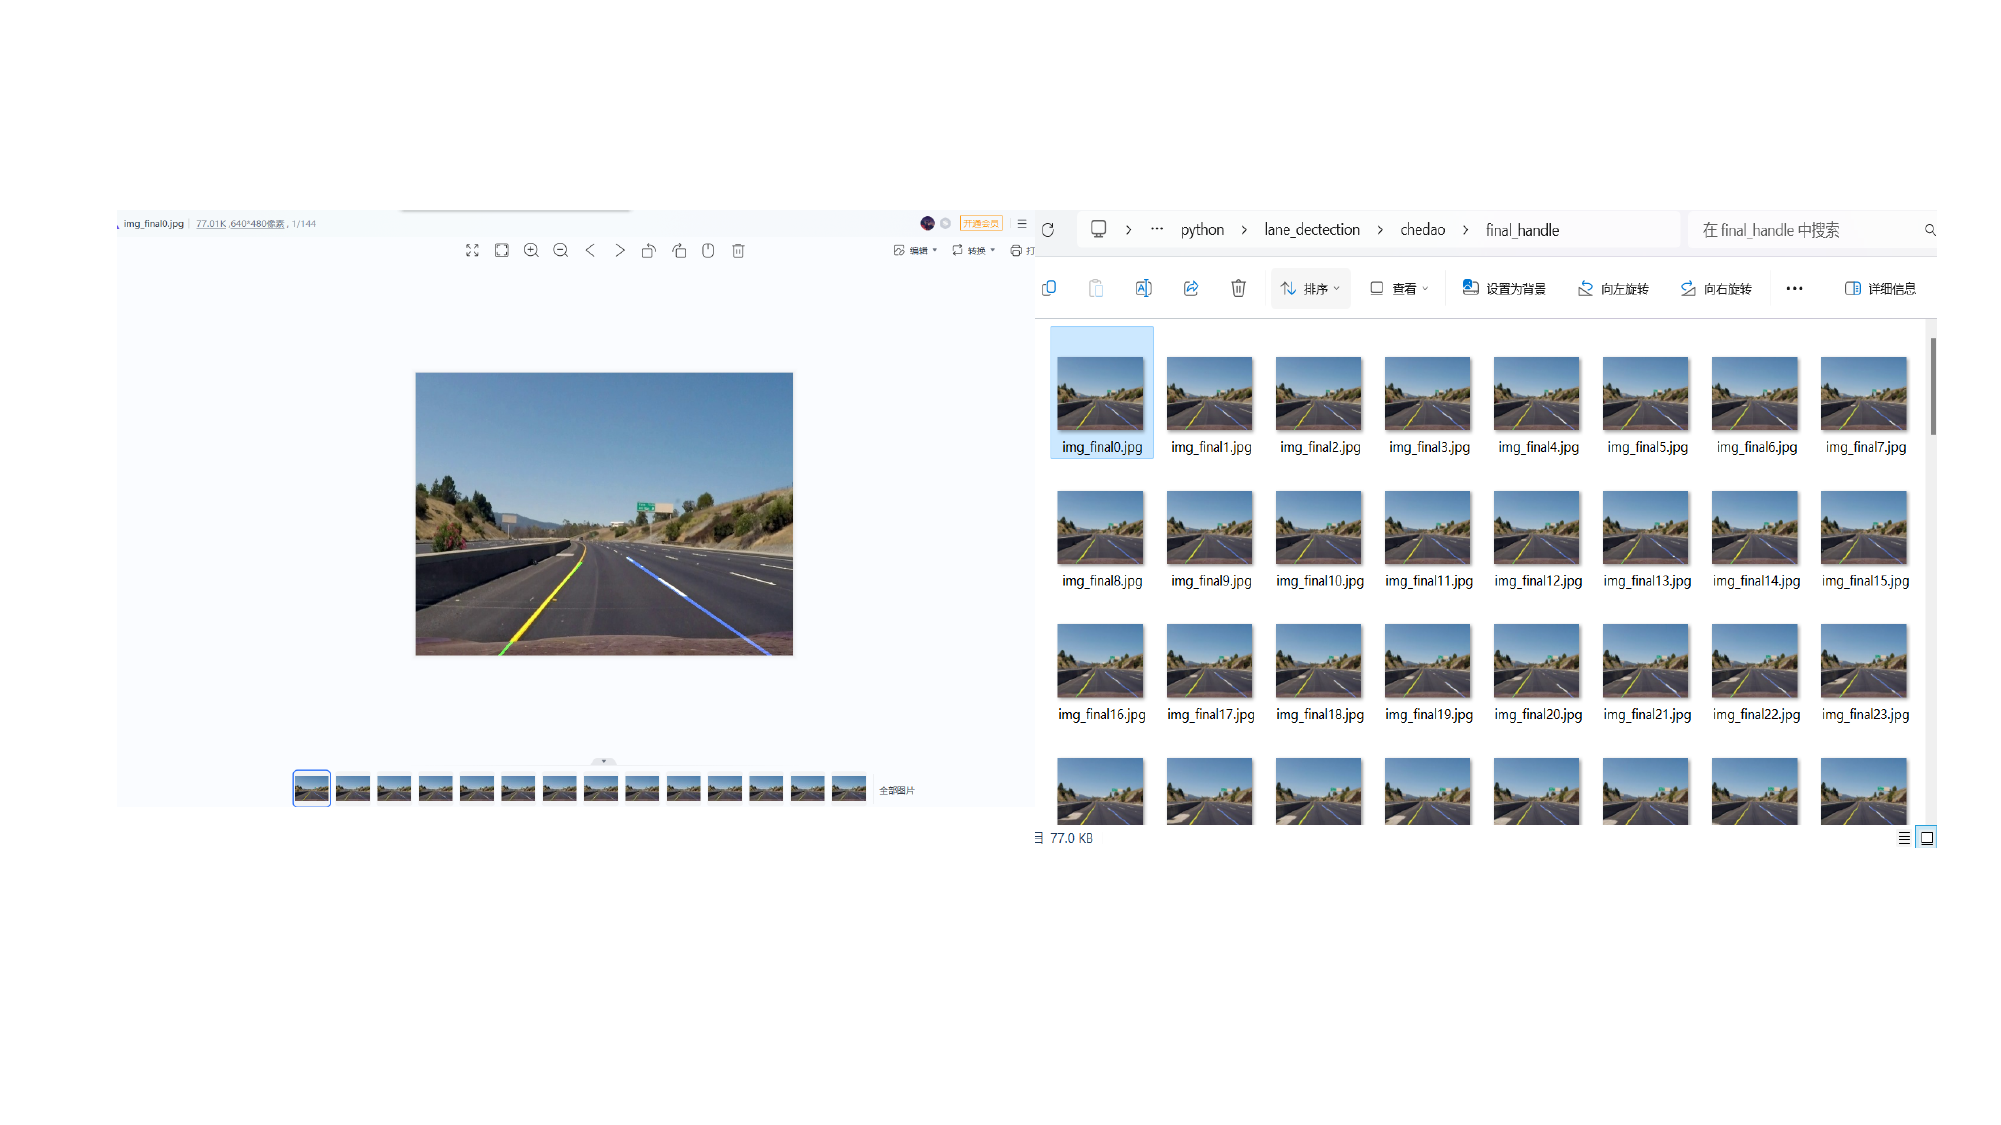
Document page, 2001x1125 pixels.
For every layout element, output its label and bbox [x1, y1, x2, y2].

picture [117, 210, 1937, 848]
